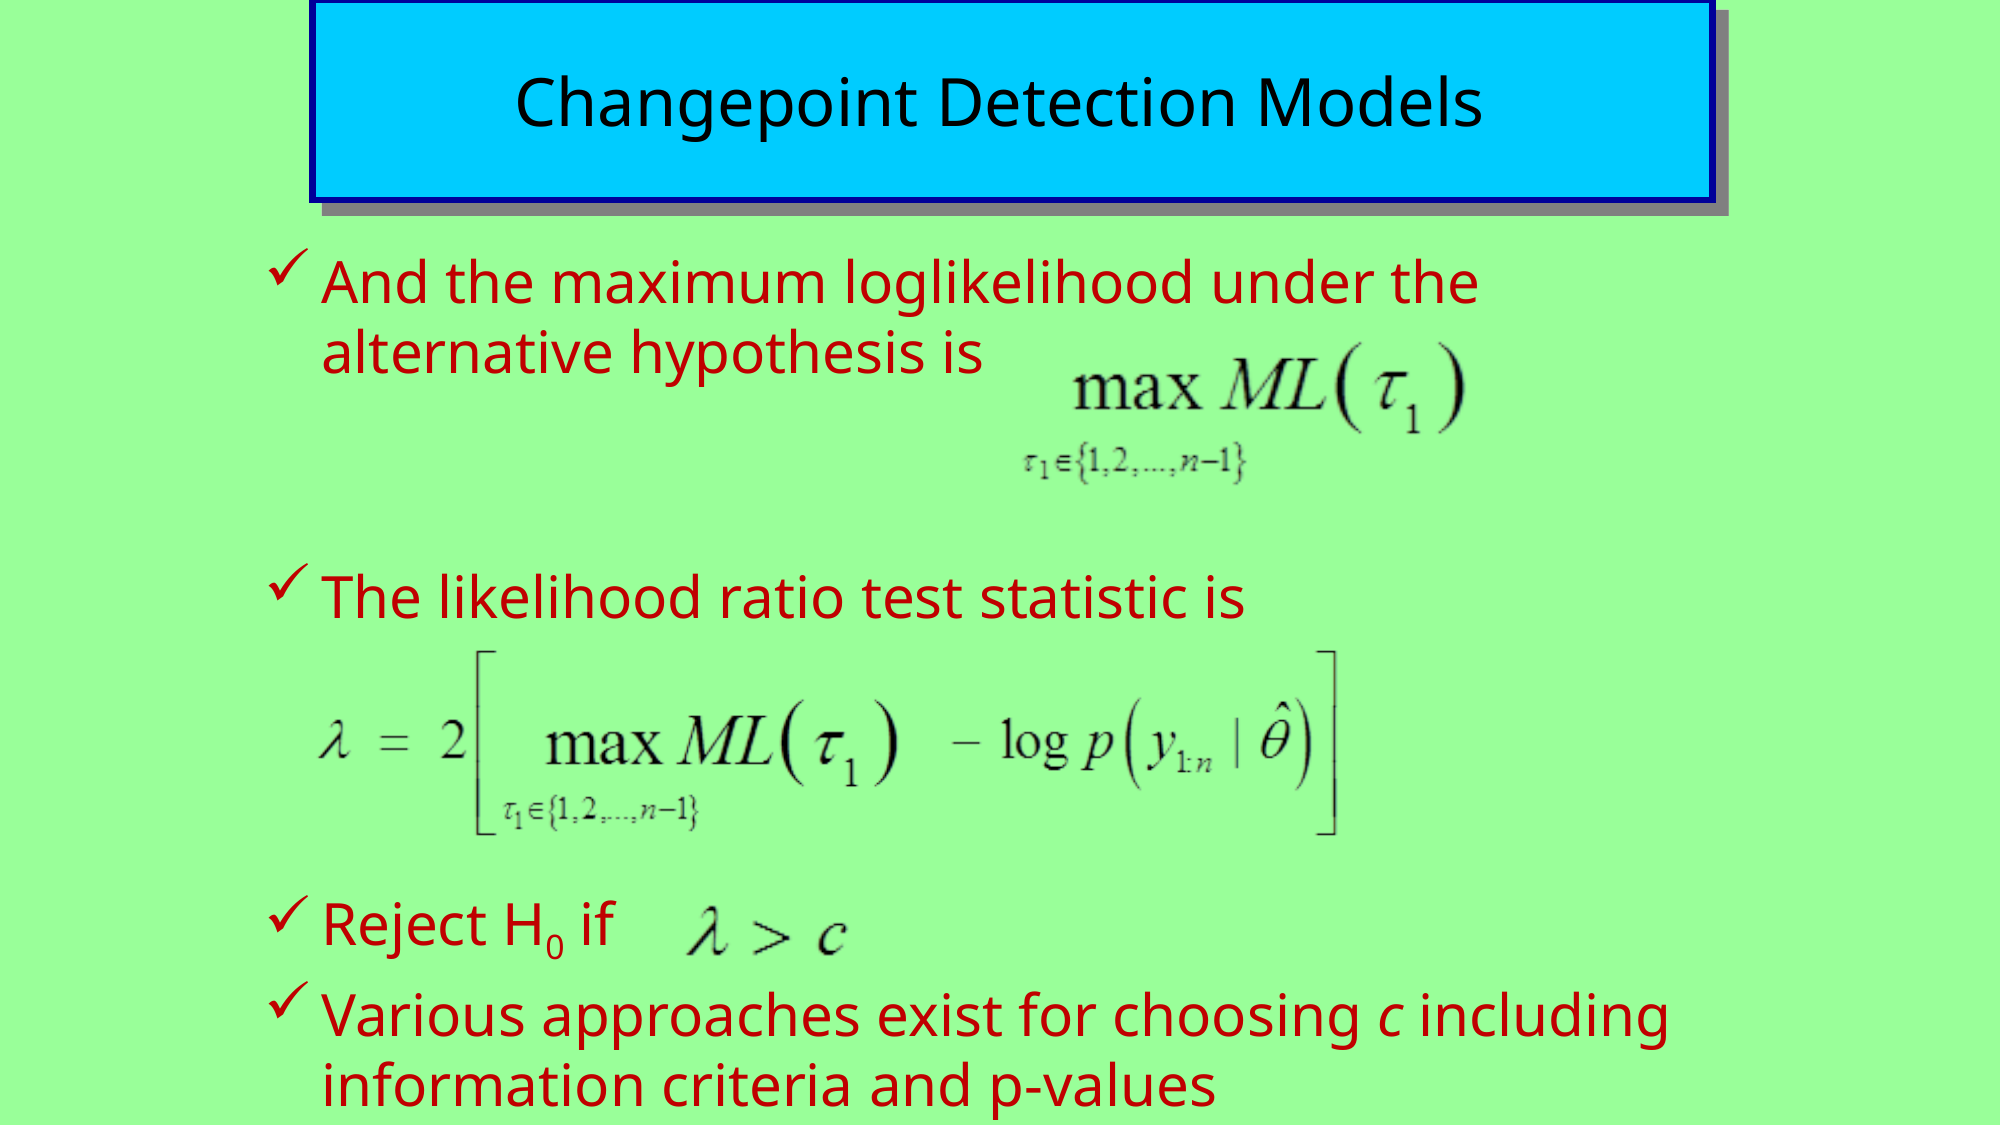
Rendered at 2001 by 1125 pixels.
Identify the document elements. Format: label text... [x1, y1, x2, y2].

title Changepoint Detection Models [249, 0, 1750, 200]
picture [1012, 324, 1526, 499]
picture [674, 887, 866, 988]
list And the maximum loglikelihood under the alternative hypothesis is The likelihood ratio test statistic is Reject H0 if Various approaches exist for choosing c including information criteria and p-values [249, 237, 1750, 1125]
picture [309, 639, 1351, 851]
